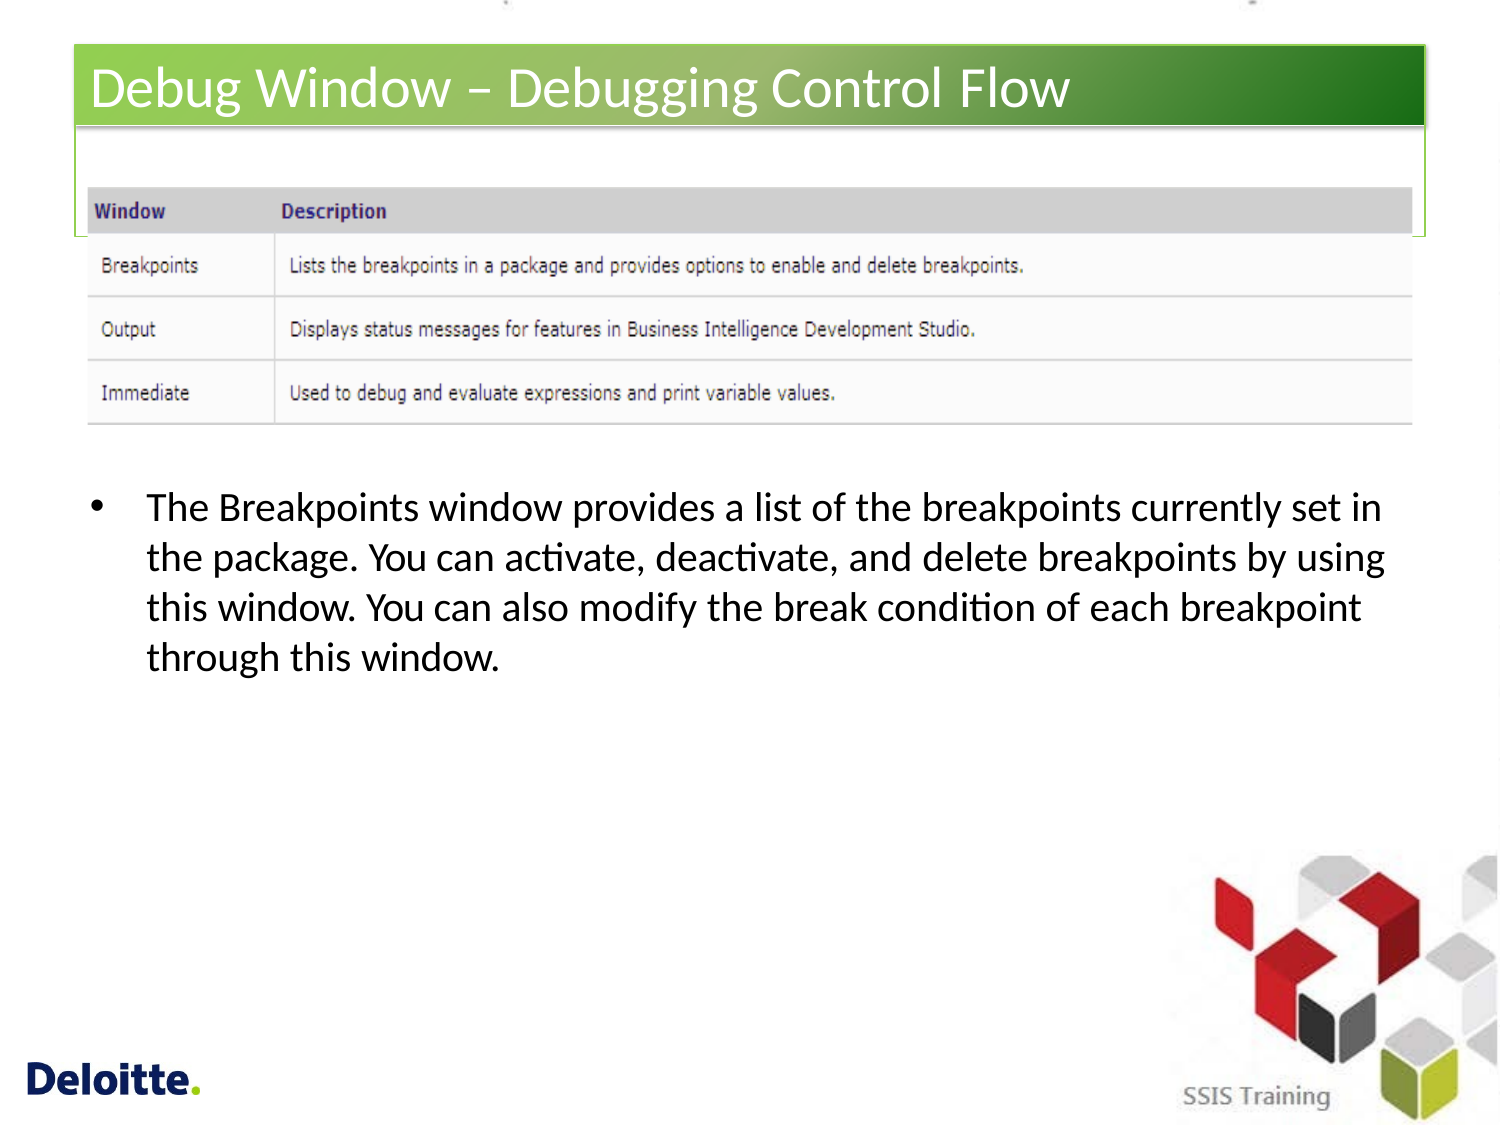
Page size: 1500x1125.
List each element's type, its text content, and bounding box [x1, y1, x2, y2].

text_box [1120, 40, 1433, 137]
text_box The Breakpoints window provides a list of the breakpoints currently set in the package. You can activate, deactivate, and delete breakpoints by using this window. You can also modify the break condition of each breakpoint through this window. [87, 477, 1401, 680]
text_box [87, 187, 1413, 425]
text_box [48, 31, 1120, 169]
title Debug Window – Debugging Control Flow [75, 45, 1425, 237]
text_box [27, 1062, 200, 1095]
text_box [1, 0, 1499, 1125]
